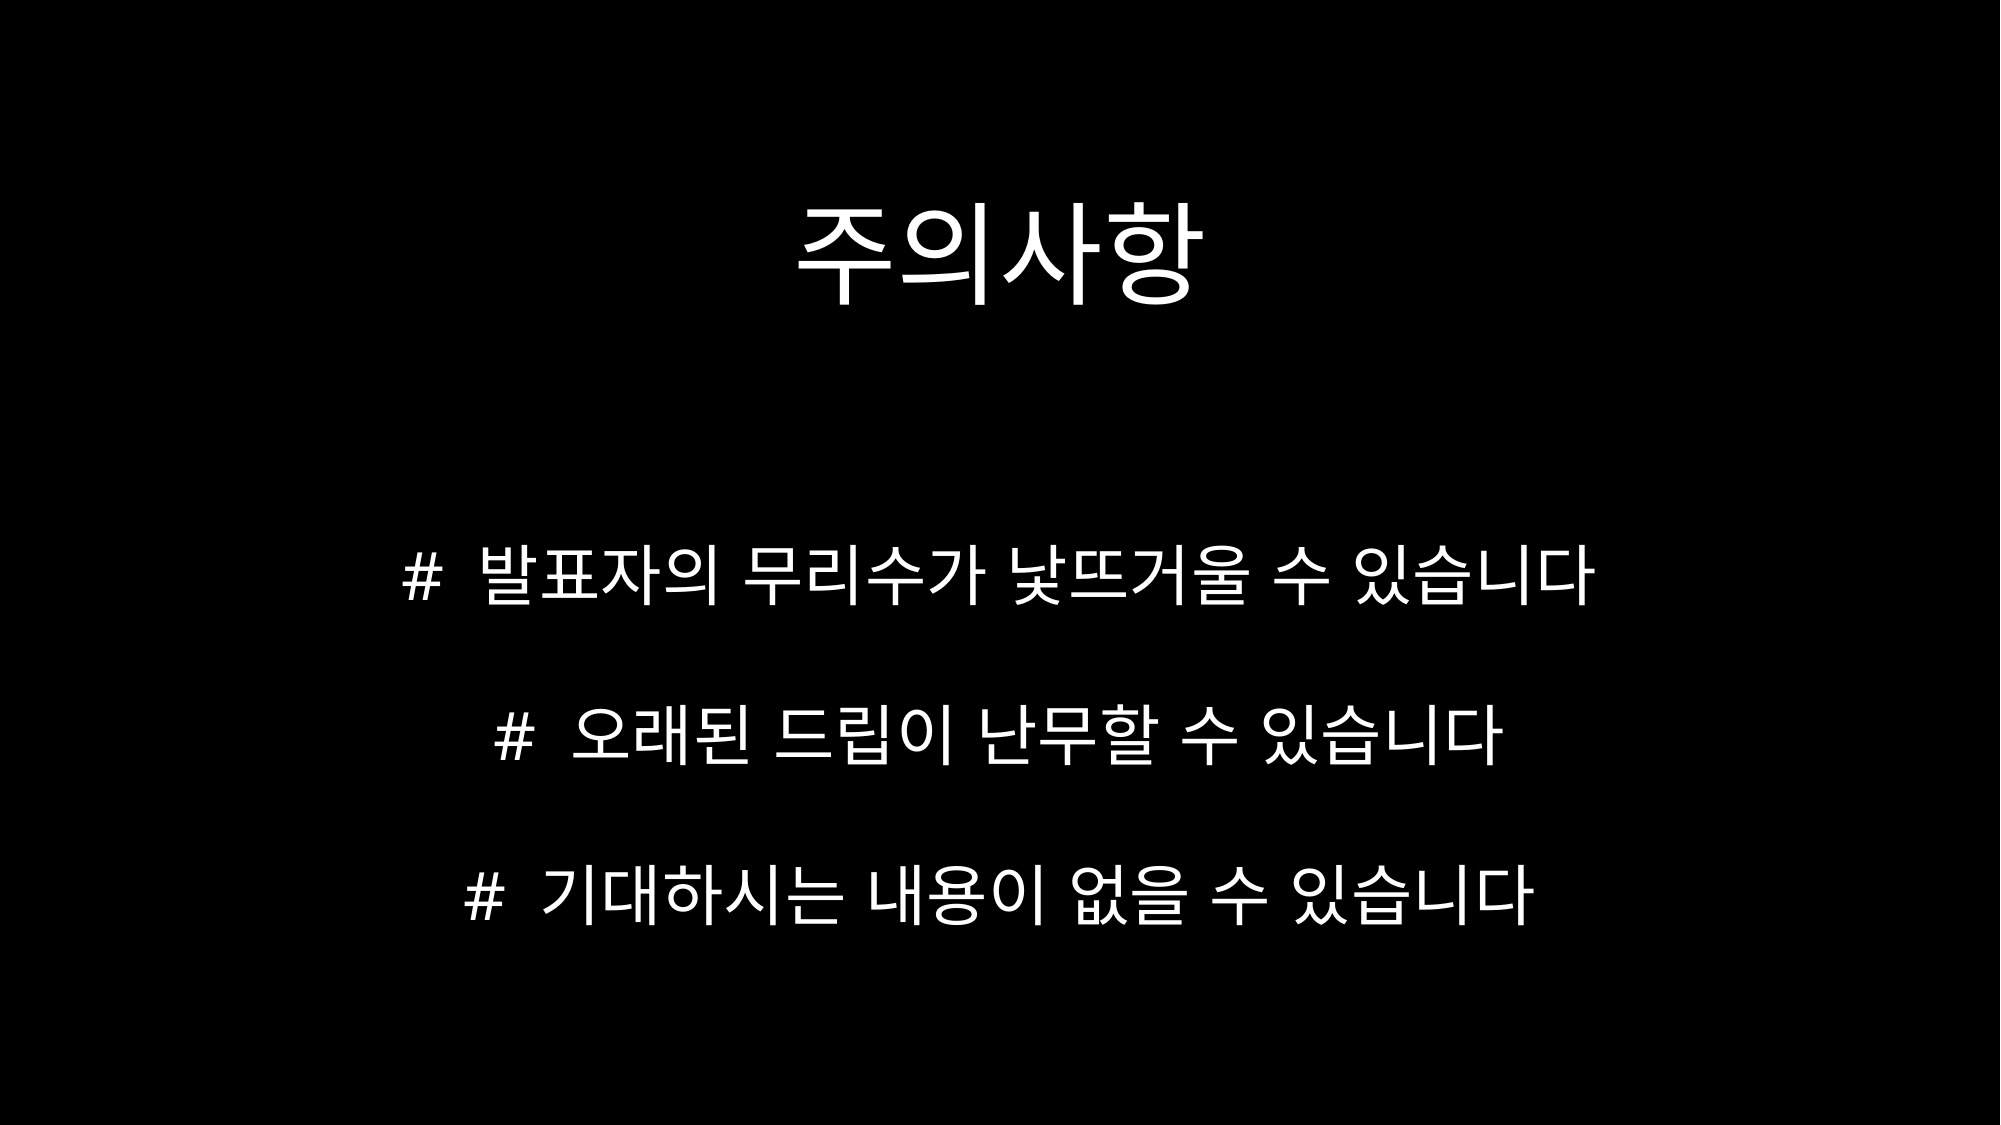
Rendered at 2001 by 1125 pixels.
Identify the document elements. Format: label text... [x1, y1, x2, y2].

text_box 주의사항 # 발표자의 무리수가 낯뜨거울 수 있습니다 # 오래된 드립이 난무할 수 있습니다 # 기대하시는 내용이 없을 수 있습니다 [204, 176, 1796, 941]
